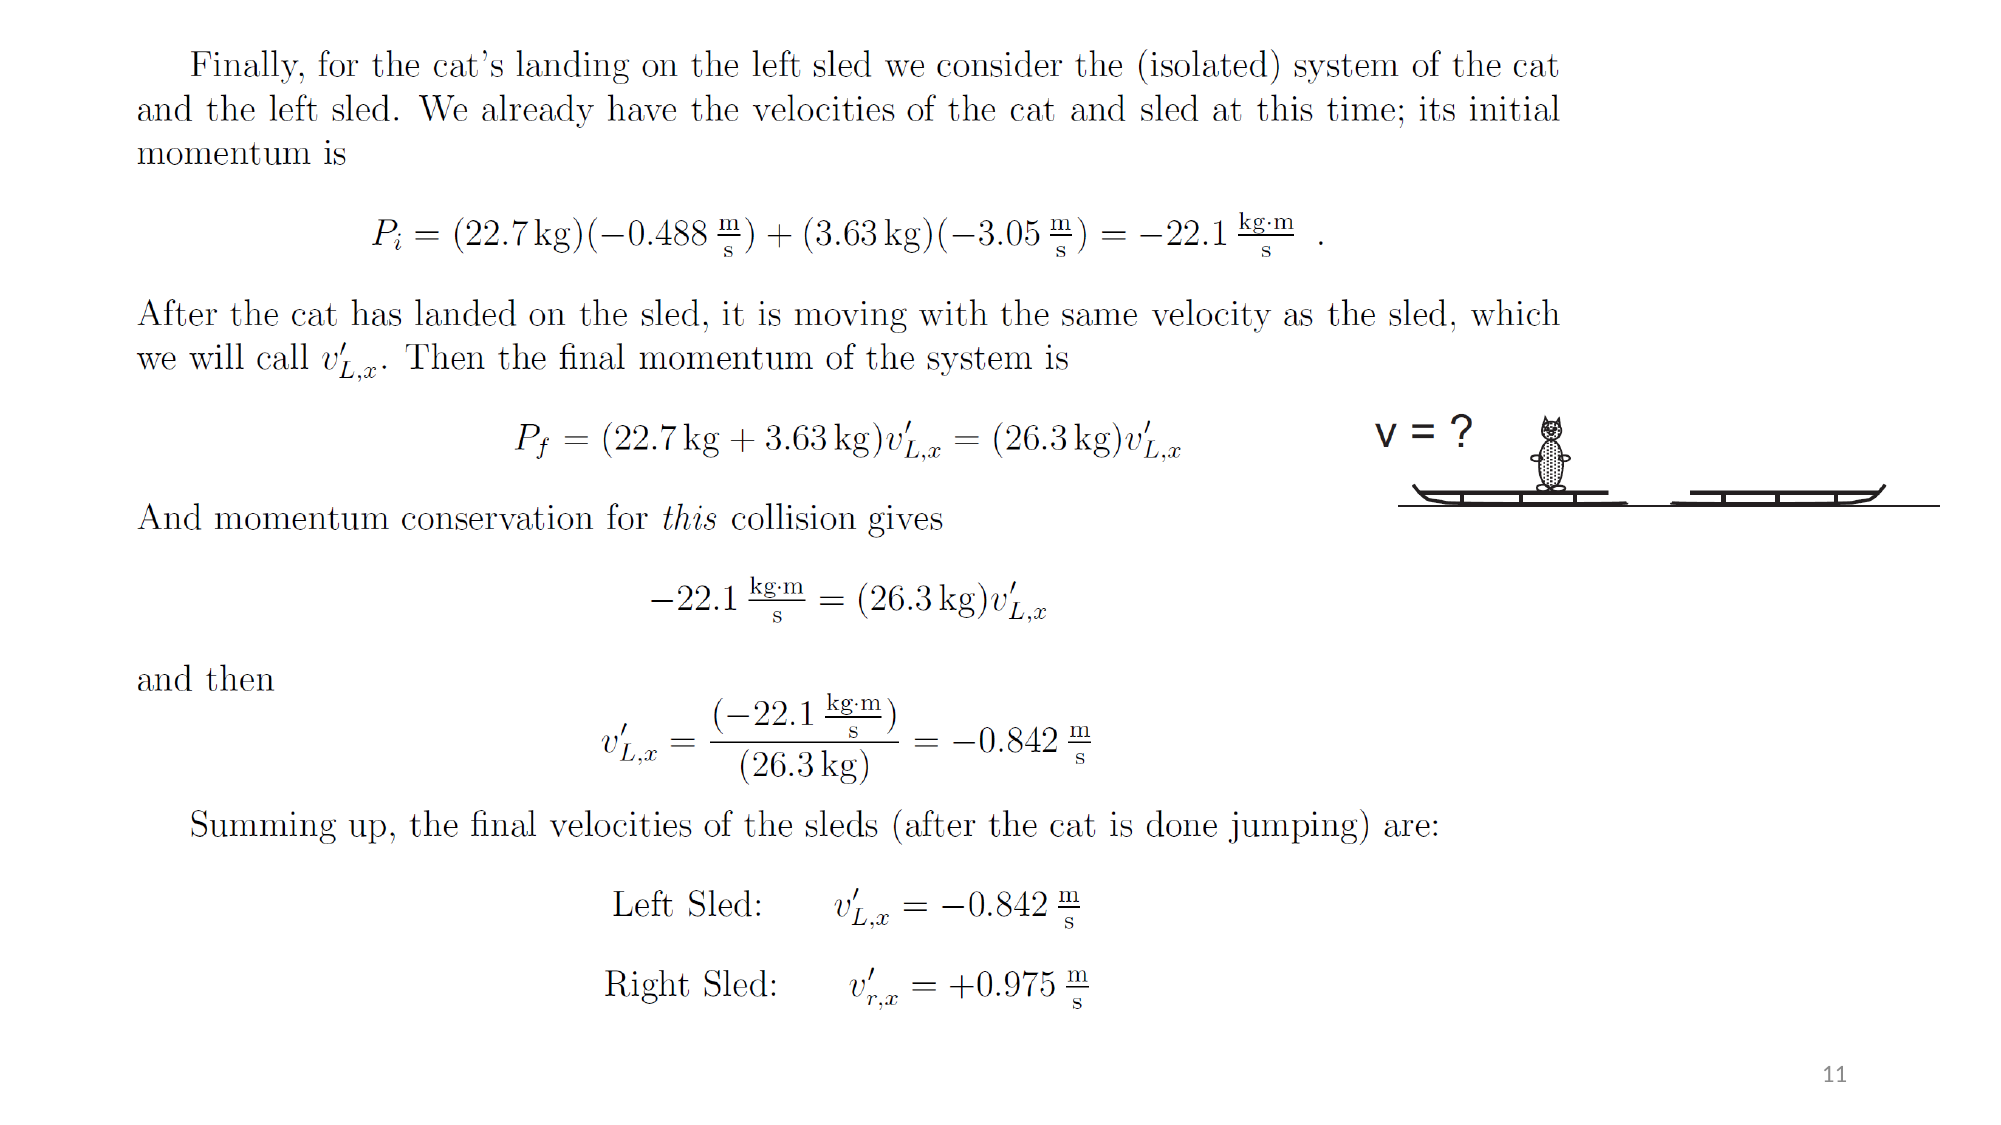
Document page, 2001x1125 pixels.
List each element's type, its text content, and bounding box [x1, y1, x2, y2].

slide_number 11 [1412, 1042, 1863, 1103]
picture [130, 41, 1947, 1016]
